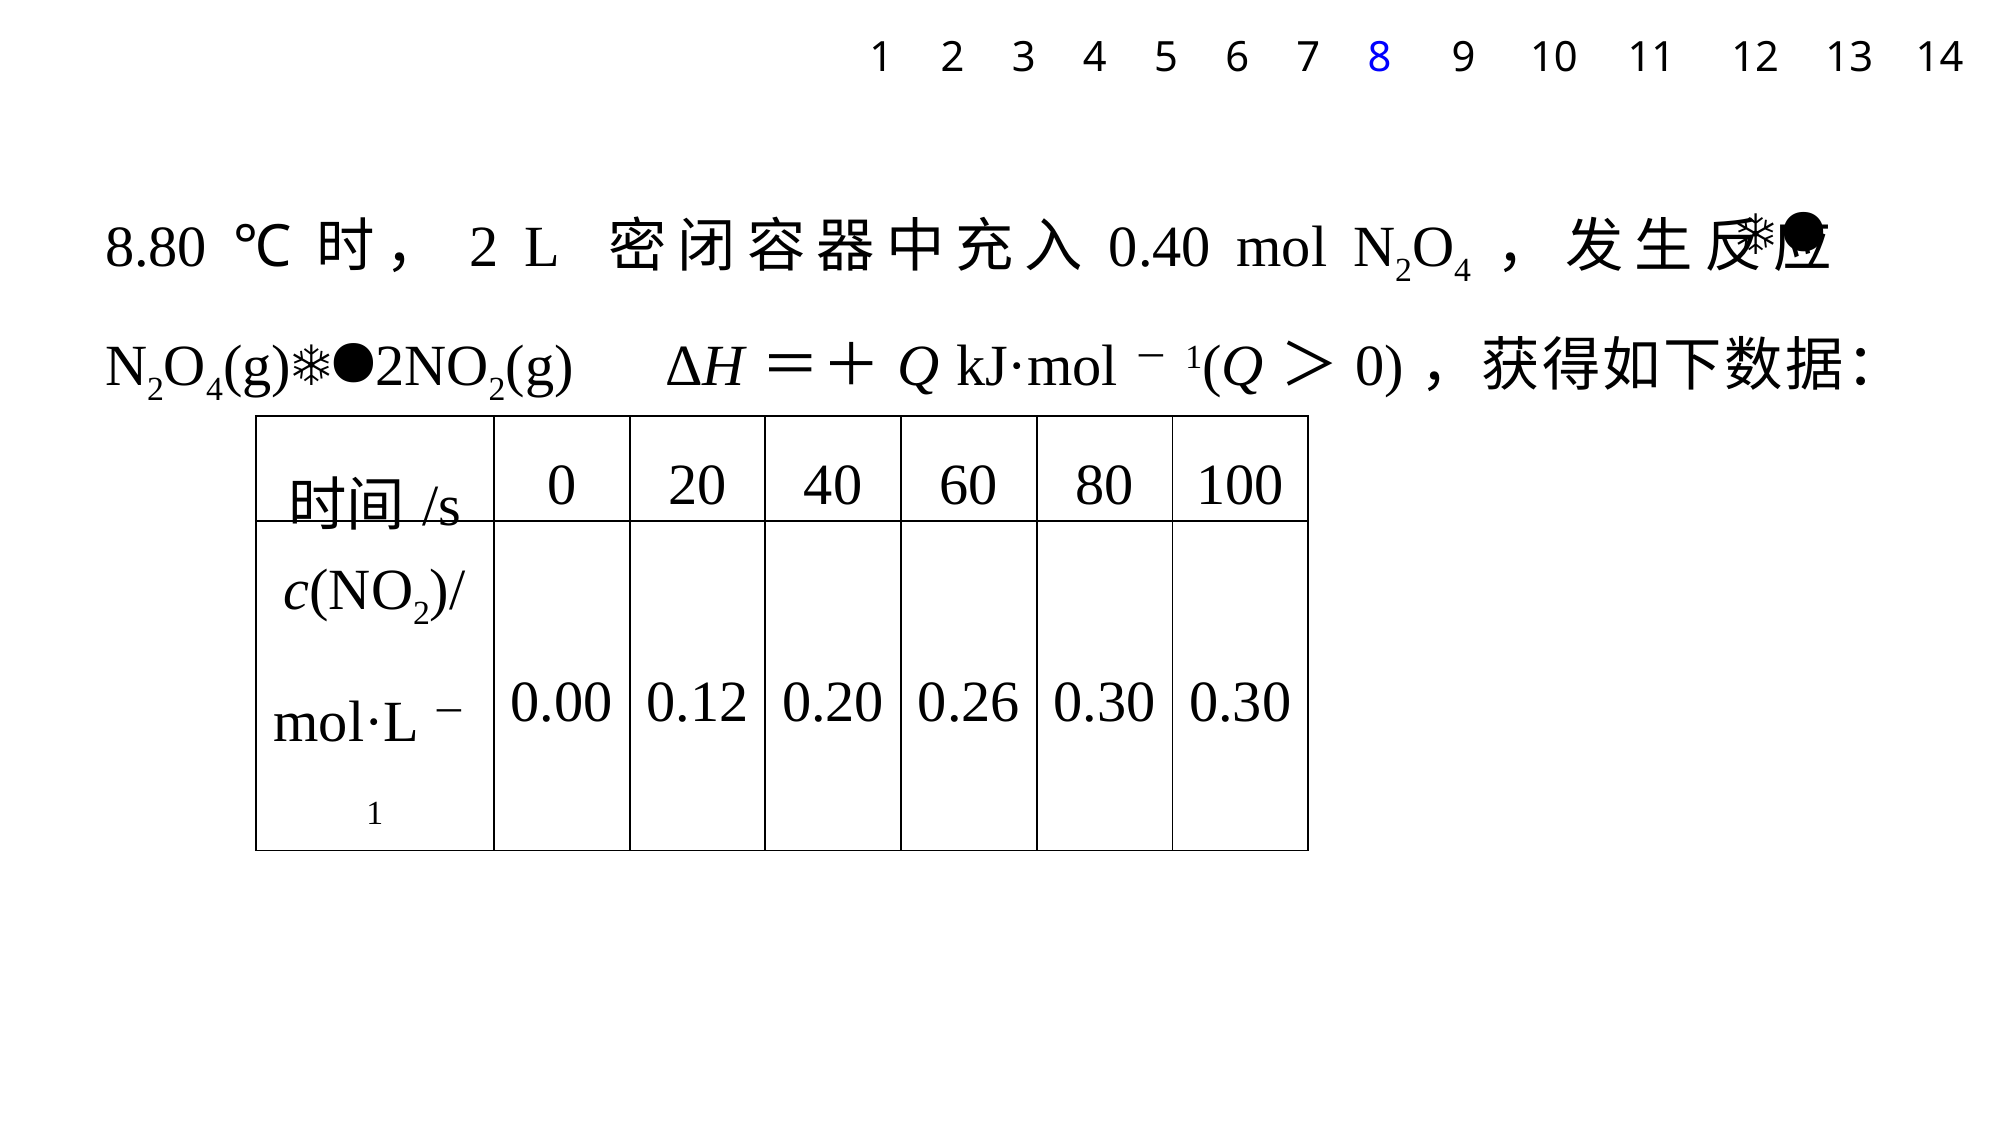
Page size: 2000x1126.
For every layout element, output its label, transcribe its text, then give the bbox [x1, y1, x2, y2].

text_box 4 [1067, 7, 1127, 102]
table_header 100 [1173, 417, 1307, 520]
table_cell 0.12 [631, 522, 764, 850]
text_box 12 [1707, 7, 1800, 102]
text_box 3 [996, 7, 1056, 102]
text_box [1735, 184, 1909, 283]
text_box 8 [1352, 7, 1412, 102]
text_box 8.80 ℃时，2 L 密闭容器中充入0.40 mol N2O4，发生反应N2O4(g)2NO2(g) ΔH＝＋Q kJ·mol－1(Q＞0)，获得如下数据： [90, 160, 1861, 415]
table_header 0 [495, 417, 629, 520]
text_box 1 [854, 7, 914, 102]
table_cell 0.20 [766, 522, 900, 850]
text_box 2 [925, 7, 985, 102]
table_header 时间/s [257, 417, 493, 520]
text_box 13 [1811, 7, 1894, 102]
table_header 40 [766, 417, 900, 520]
table_cell 0.26 [902, 522, 1036, 850]
text_box 10 [1507, 7, 1599, 102]
text_box 11 [1610, 7, 1696, 102]
table_header 20 [631, 417, 764, 520]
text_box 14 [1905, 7, 1984, 102]
table_cell c(NO2)/mol·L－1 [257, 522, 493, 850]
text_box 9 [1423, 7, 1496, 102]
text_box 7 [1281, 7, 1341, 102]
text_box 6 [1210, 7, 1270, 102]
text_box 5 [1139, 7, 1199, 102]
table_cell 0.30 [1038, 522, 1172, 850]
table_header 60 [902, 417, 1036, 520]
table_header 80 [1038, 417, 1172, 520]
table_cell 0.30 [1173, 522, 1307, 850]
table_cell 0.00 [495, 522, 629, 850]
